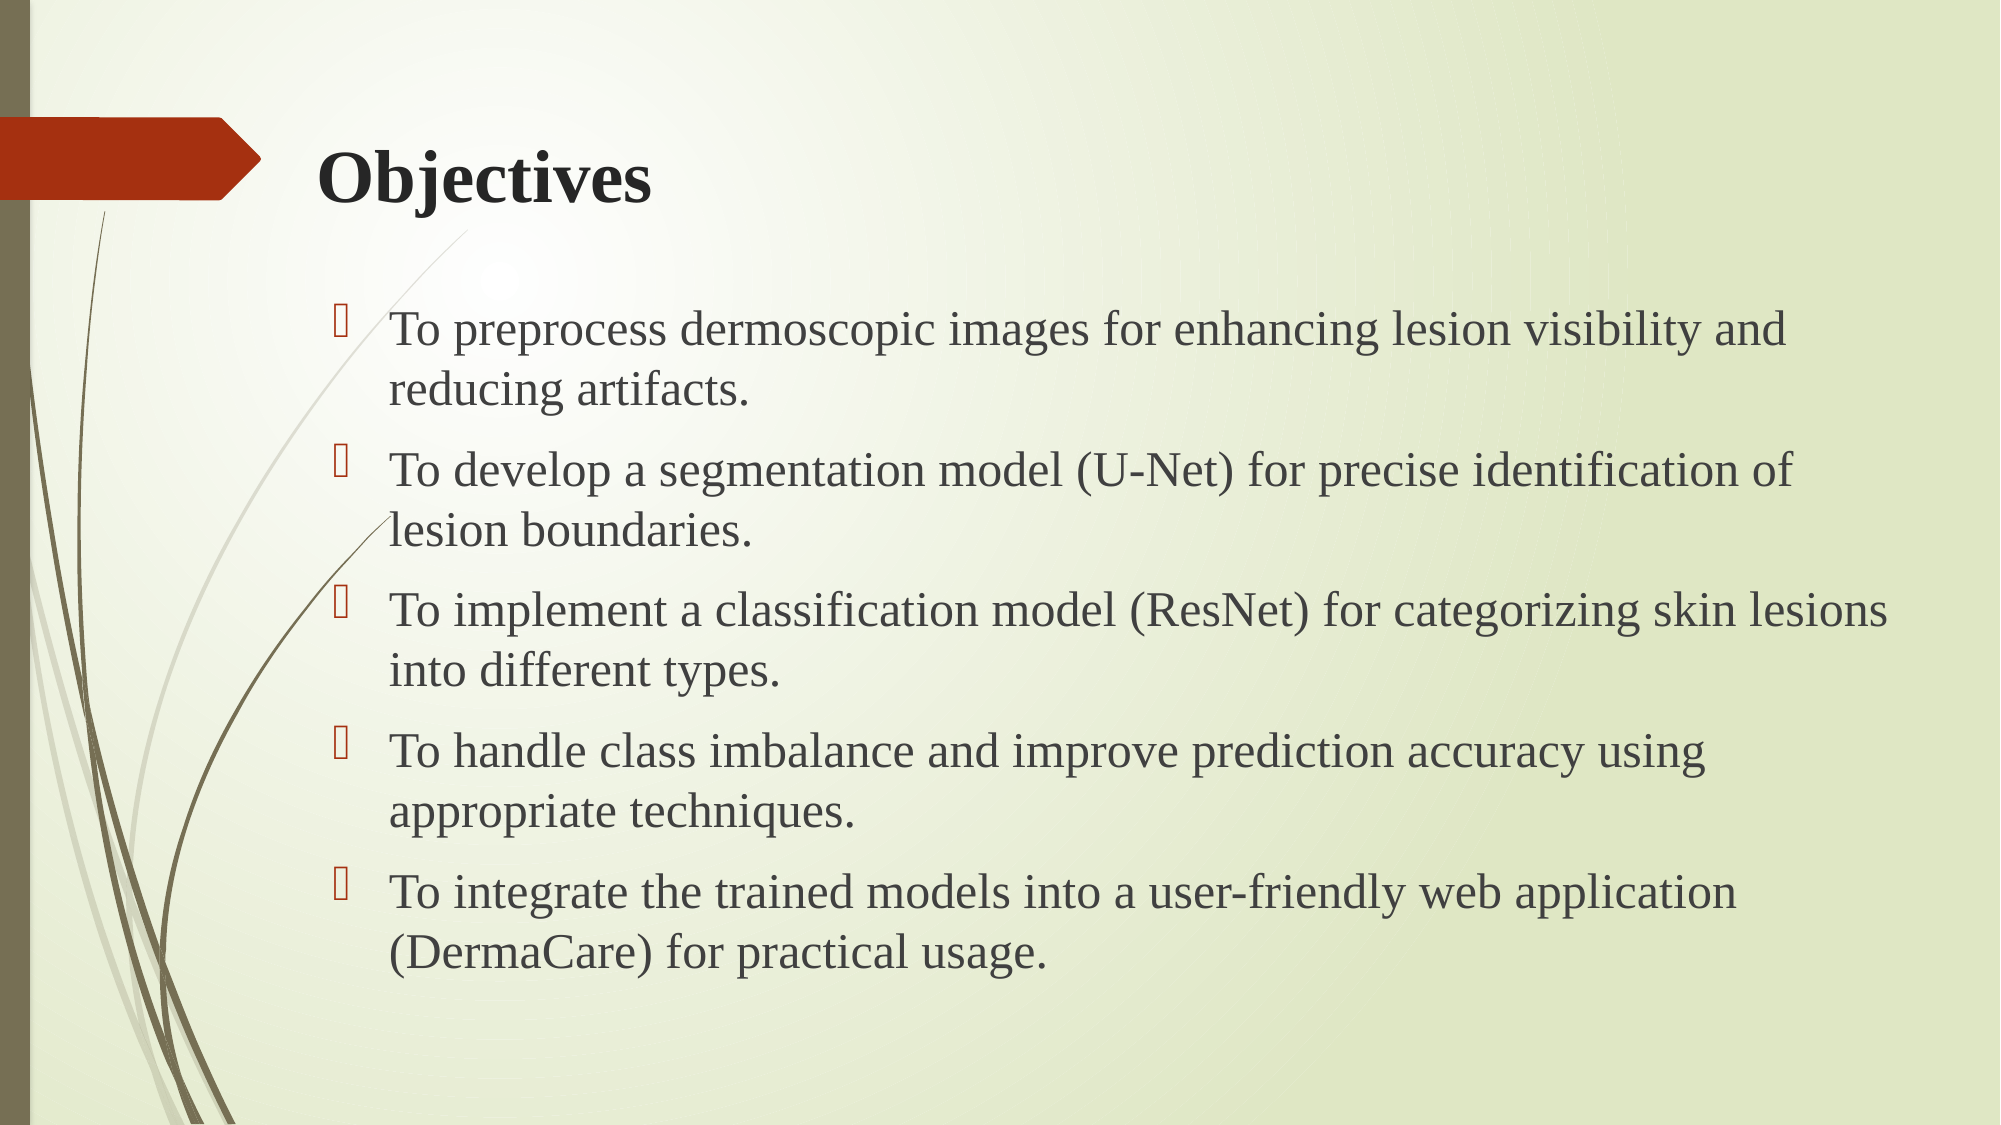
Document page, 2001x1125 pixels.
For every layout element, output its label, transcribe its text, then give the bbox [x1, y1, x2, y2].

title Objectives [301, 120, 1764, 331]
list To preprocess dermoscopic images for enhancing lesion visibility and reducing artifacts. To develop a segmentation model (U-Net) for precise identification of lesion boundaries. To implement a classification model (ResNet) for categorizing skin lesions into different types. To handle class imbalance and improve prediction accuracy using appropriate techniques. To integrate the trained models into a user-friendly web application (DermaCare) for practical usage. [317, 287, 1918, 1032]
